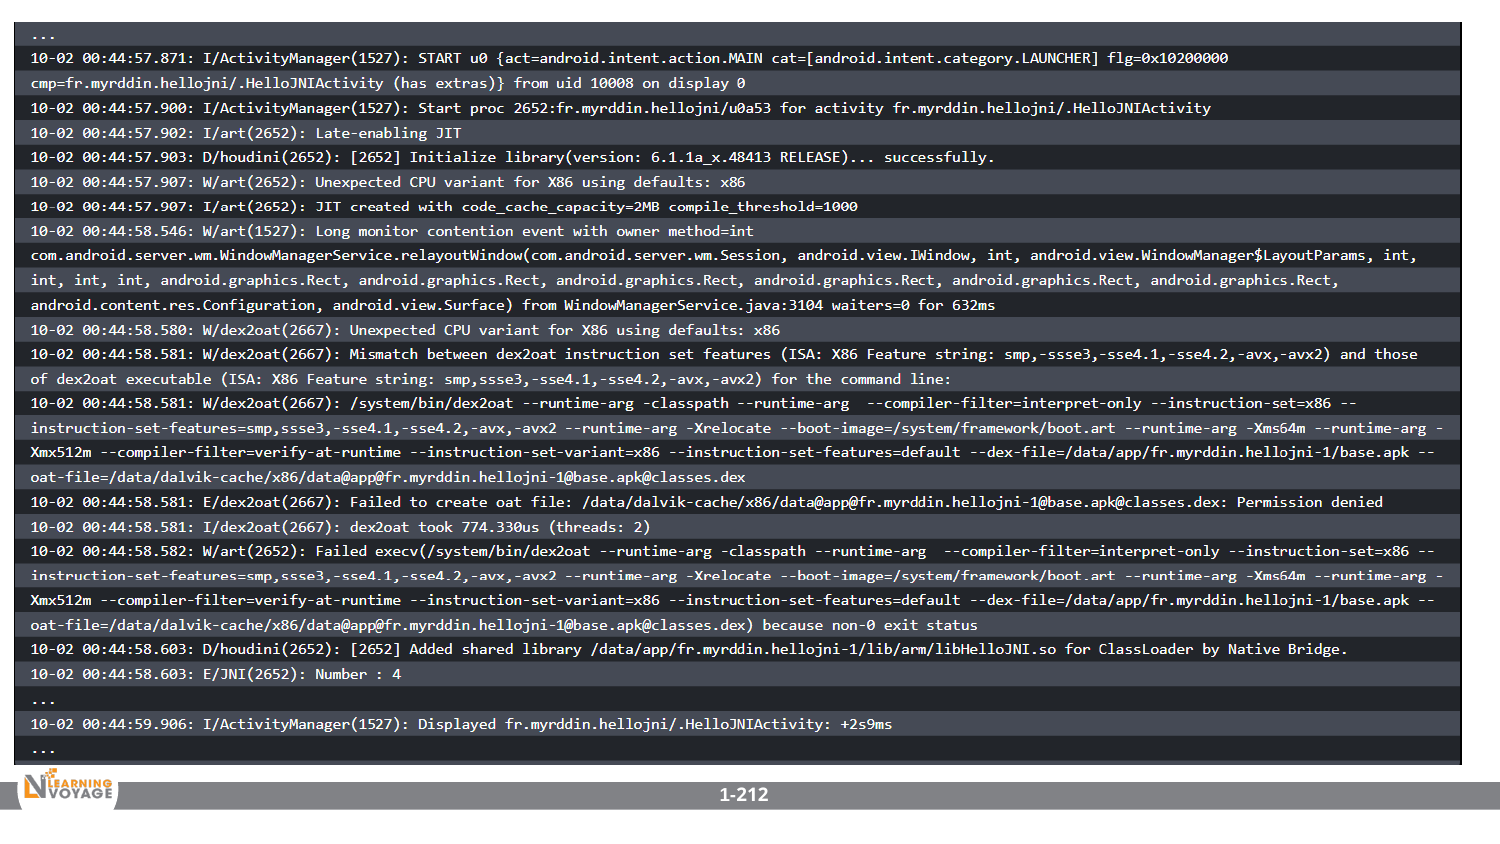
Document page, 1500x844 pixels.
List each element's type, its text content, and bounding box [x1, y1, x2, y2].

picture [0, 22, 1462, 844]
slide_number 1-212 [692, 770, 784, 821]
